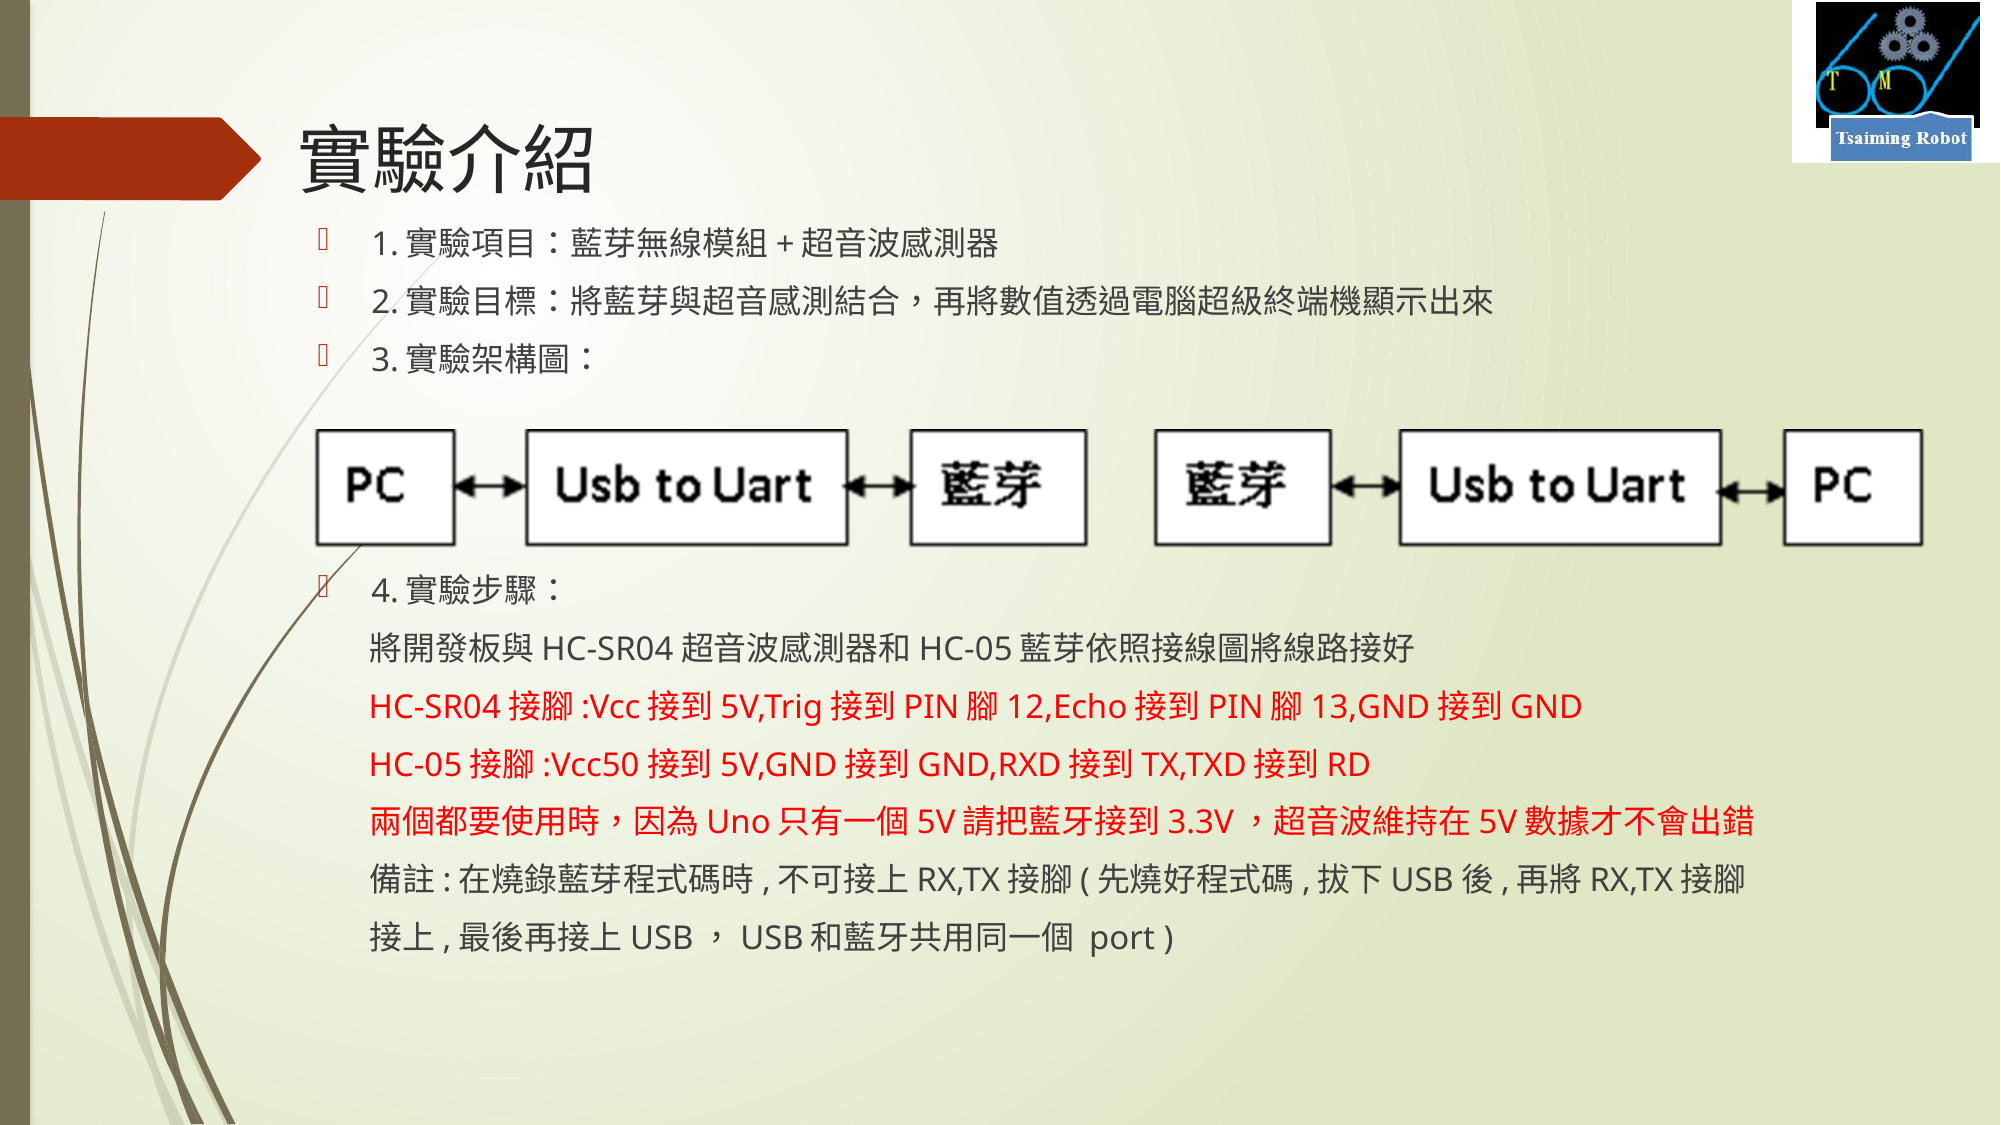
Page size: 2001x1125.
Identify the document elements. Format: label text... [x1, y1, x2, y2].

title 實驗介紹 [282, 105, 1567, 316]
list 1.實驗項目：藍芽無線模組+超音波感測器 2.實驗目標：將藍芽與超音感測結合，再將數值透過電腦超級終端機顯示出來 3.實驗架構圖： 4.實驗步驟： 將開發板與HC-SR04超音波感測器和HC-05藍芽依照接線圖將線路接好 HC-SR04接腳:Vcc接到5V,Trig接到PIN腳12,Echo接到PIN腳13,GND接到GND HC-05接腳:Vcc50接到5V,GND接到GND,RXD接到TX,TXD接到RD 兩個都要使用時，因為Uno只有一個5V請把藍牙接到3.3V，超音波維持在5V數據才不會出錯 備註:在燒錄藍芽程式碼時,不可接上RX,TX接腳(先燒好程式碼,拔下USB後,再將RX,TX接腳 接上,最後再接上USB，USB和藍牙共用同一個 port ) [302, 215, 1888, 970]
picture [313, 429, 1927, 552]
picture [1792, 0, 2000, 163]
